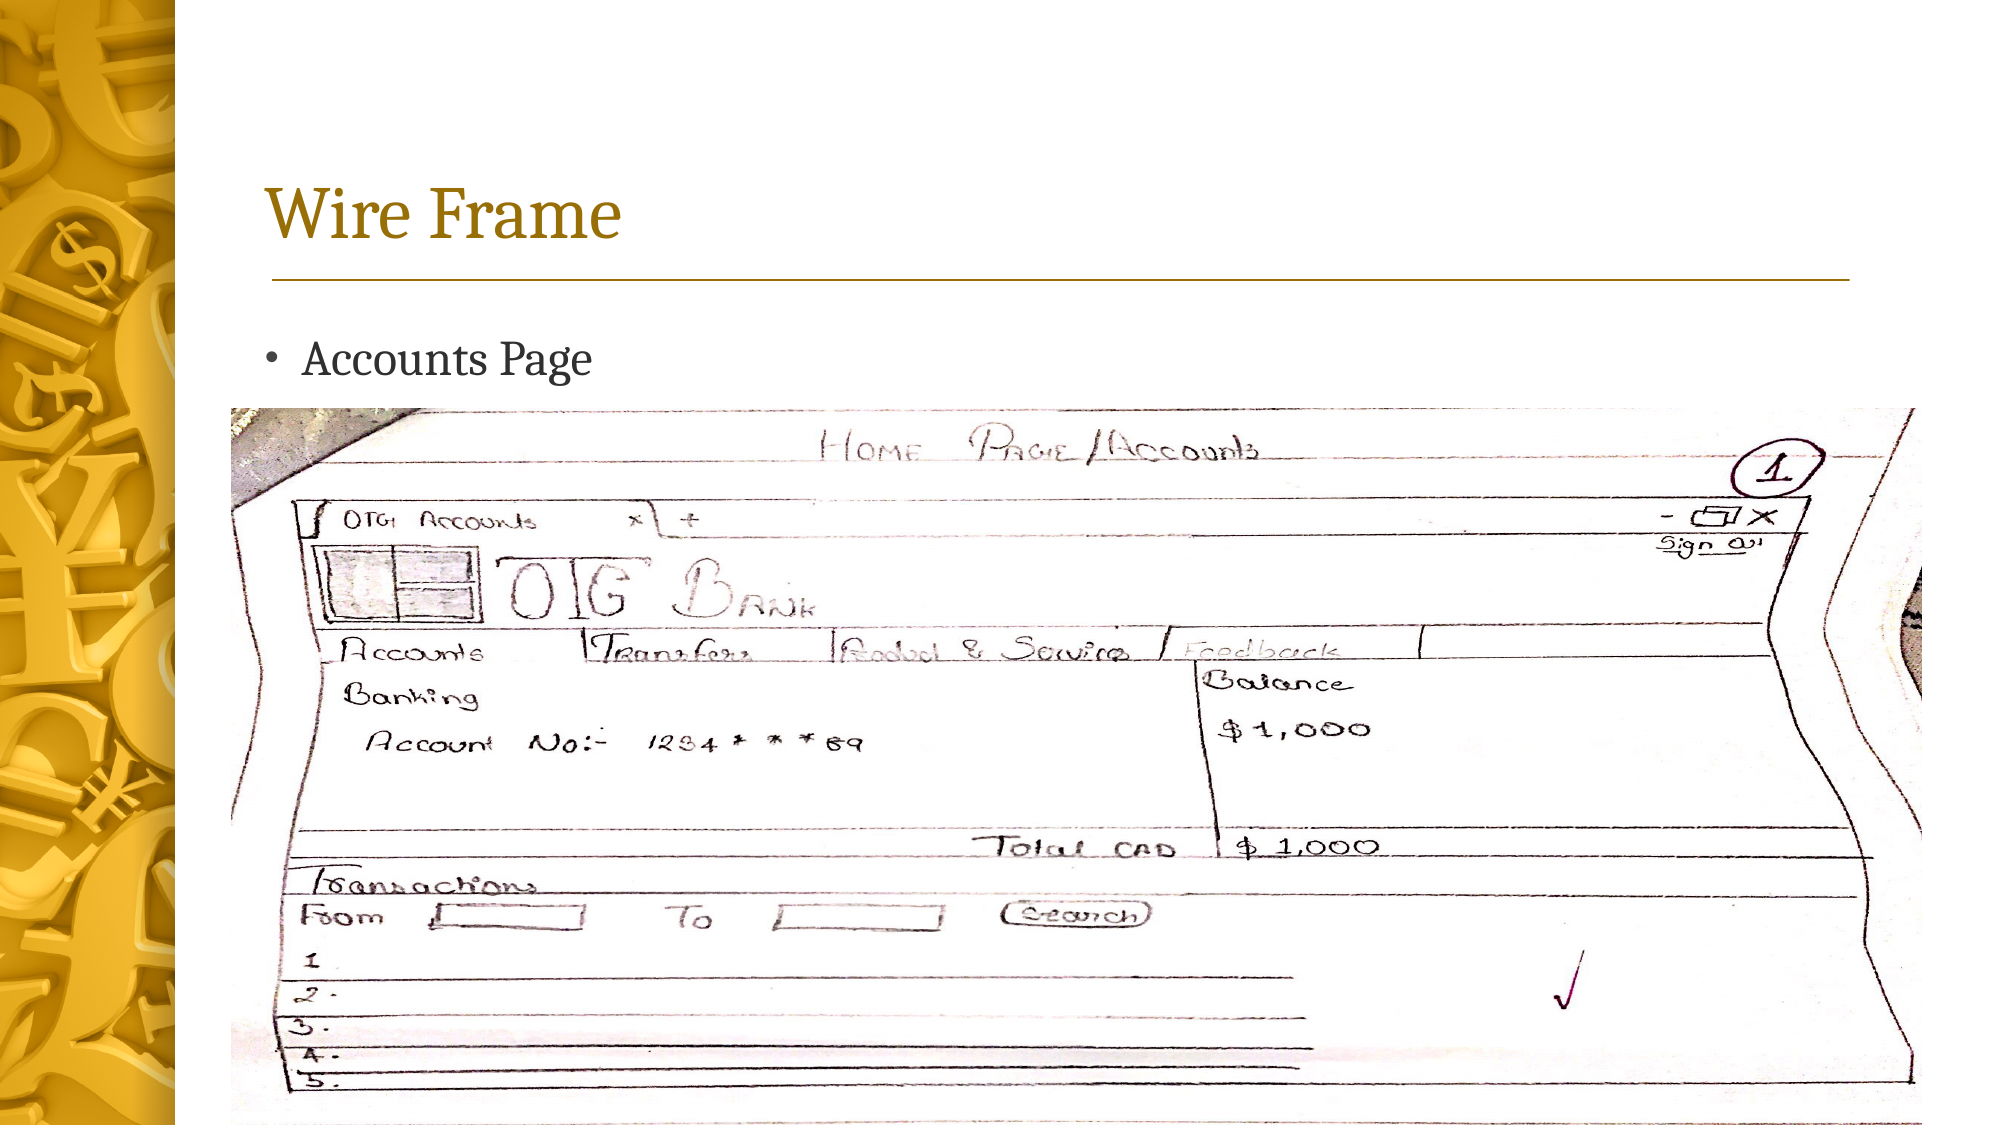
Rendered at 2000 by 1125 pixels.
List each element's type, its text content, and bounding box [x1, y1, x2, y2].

list Accounts Page [249, 324, 1863, 408]
picture [0, 0, 175, 1125]
picture [231, 408, 1922, 1125]
title Wire Frame [249, 62, 1863, 263]
